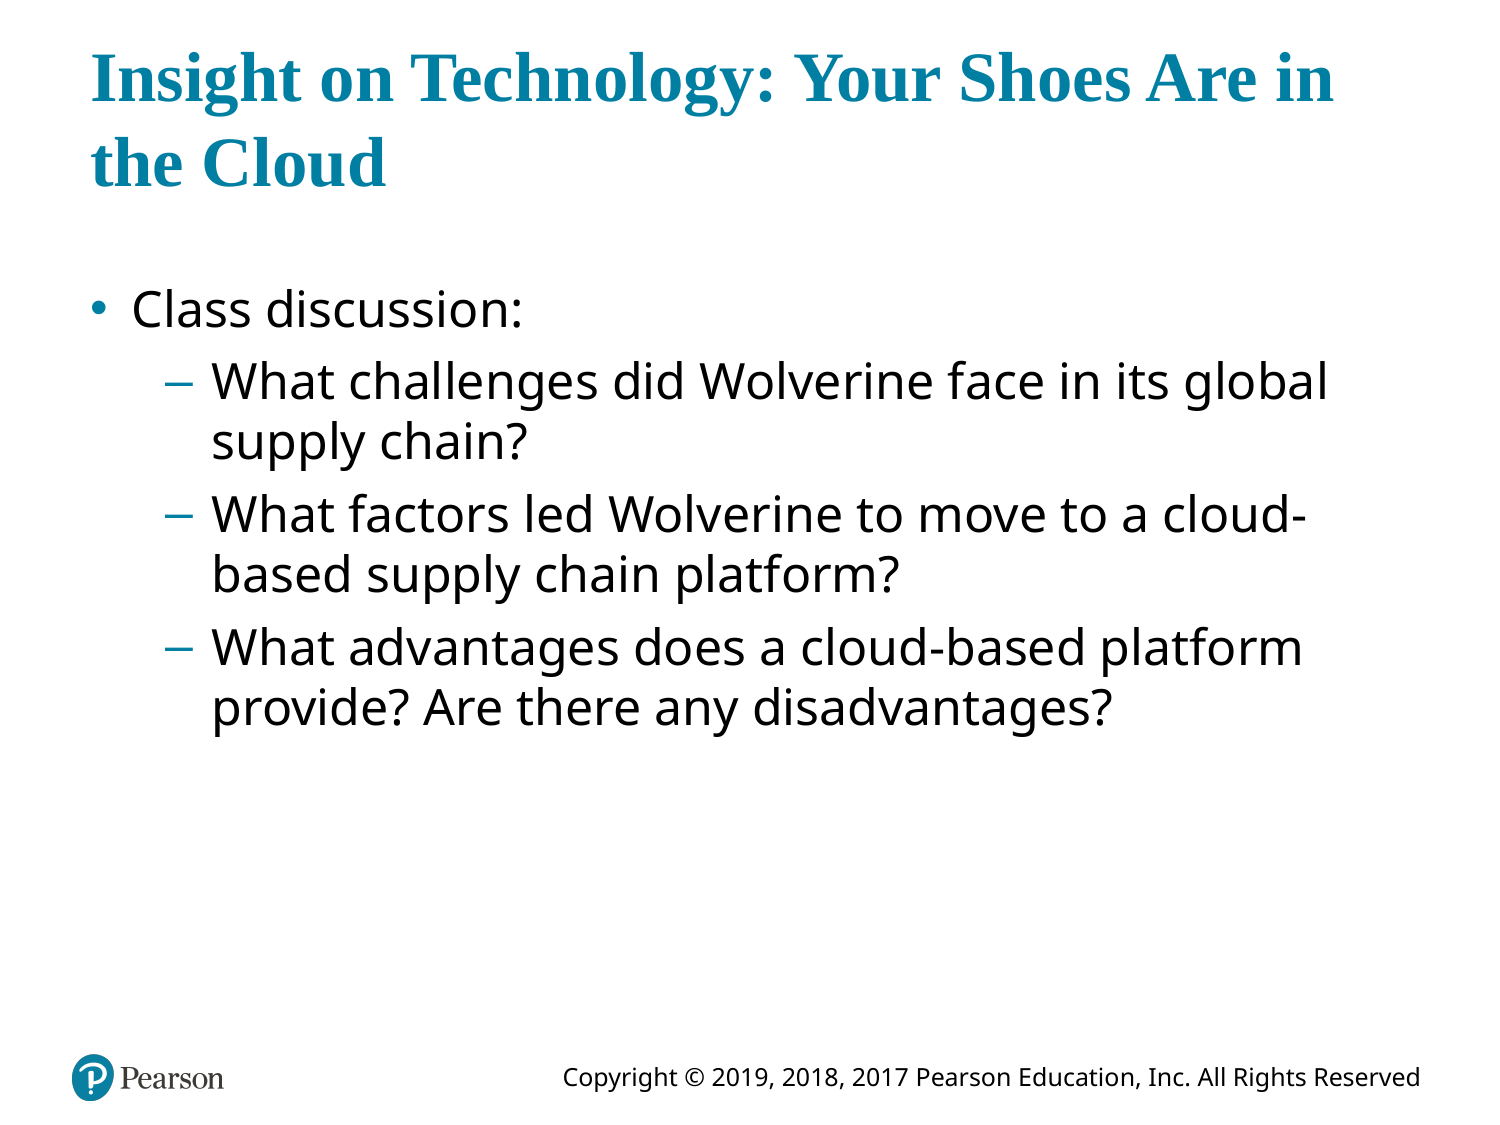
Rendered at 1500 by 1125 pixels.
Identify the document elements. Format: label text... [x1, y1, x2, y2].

picture [80, 1063, 106, 1088]
title Insight on Technology: Your Shoes Are in the Cloud [75, 35, 1425, 216]
list Class discussion: What challenges did Wolverine face in its global supply chain? What factors led Wolverine to move to a cloud-based supply chain platform? What advantages does a cloud-based platform provide? Are there any disadvantages? [75, 262, 1425, 755]
picture [72, 1087, 83, 1101]
picture [72, 1054, 88, 1070]
picture [98, 1054, 224, 1101]
